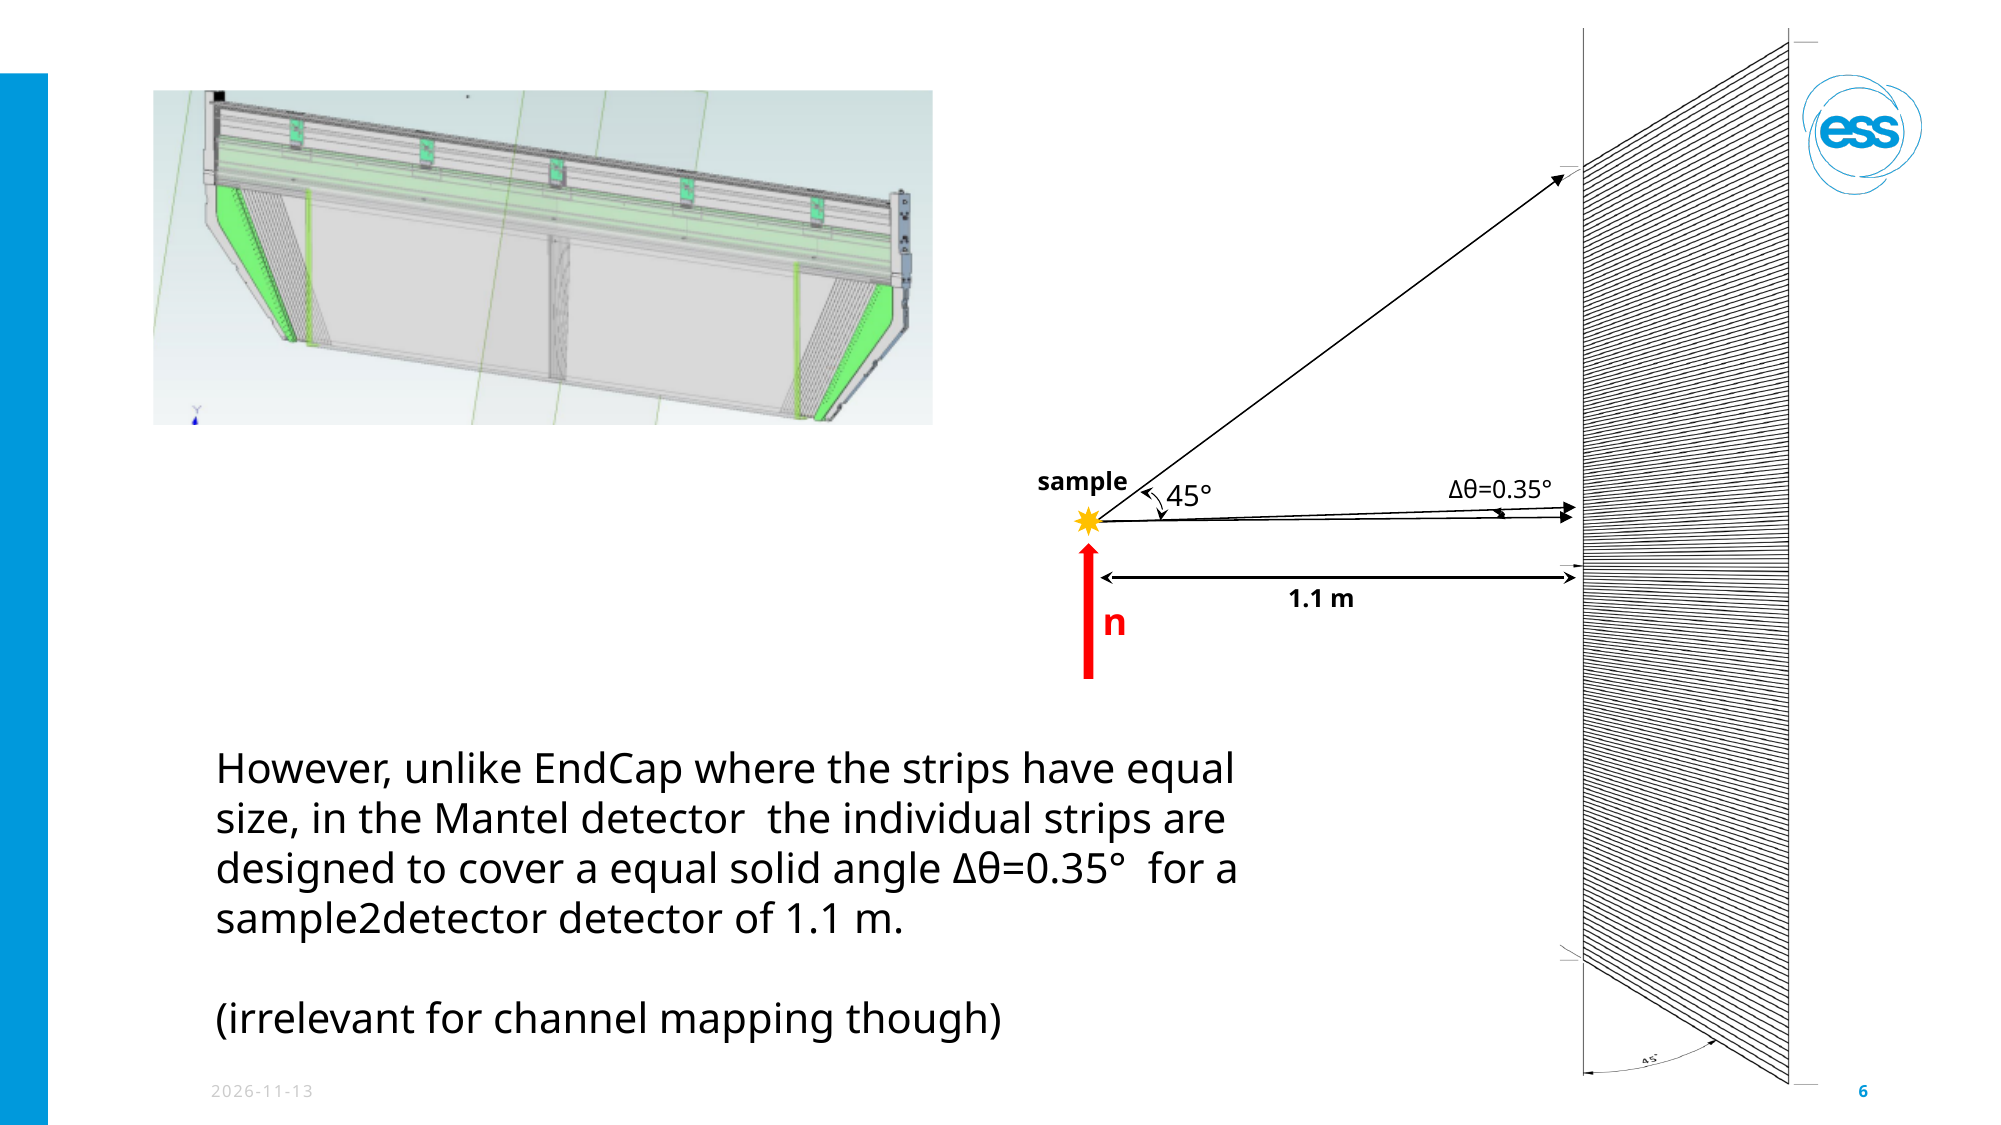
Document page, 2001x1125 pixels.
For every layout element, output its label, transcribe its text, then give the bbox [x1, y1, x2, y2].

picture [153, 89, 933, 425]
slide_number 6 [1432, 1062, 1883, 1123]
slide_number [196, 1062, 333, 1123]
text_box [200, 27, 1819, 1096]
